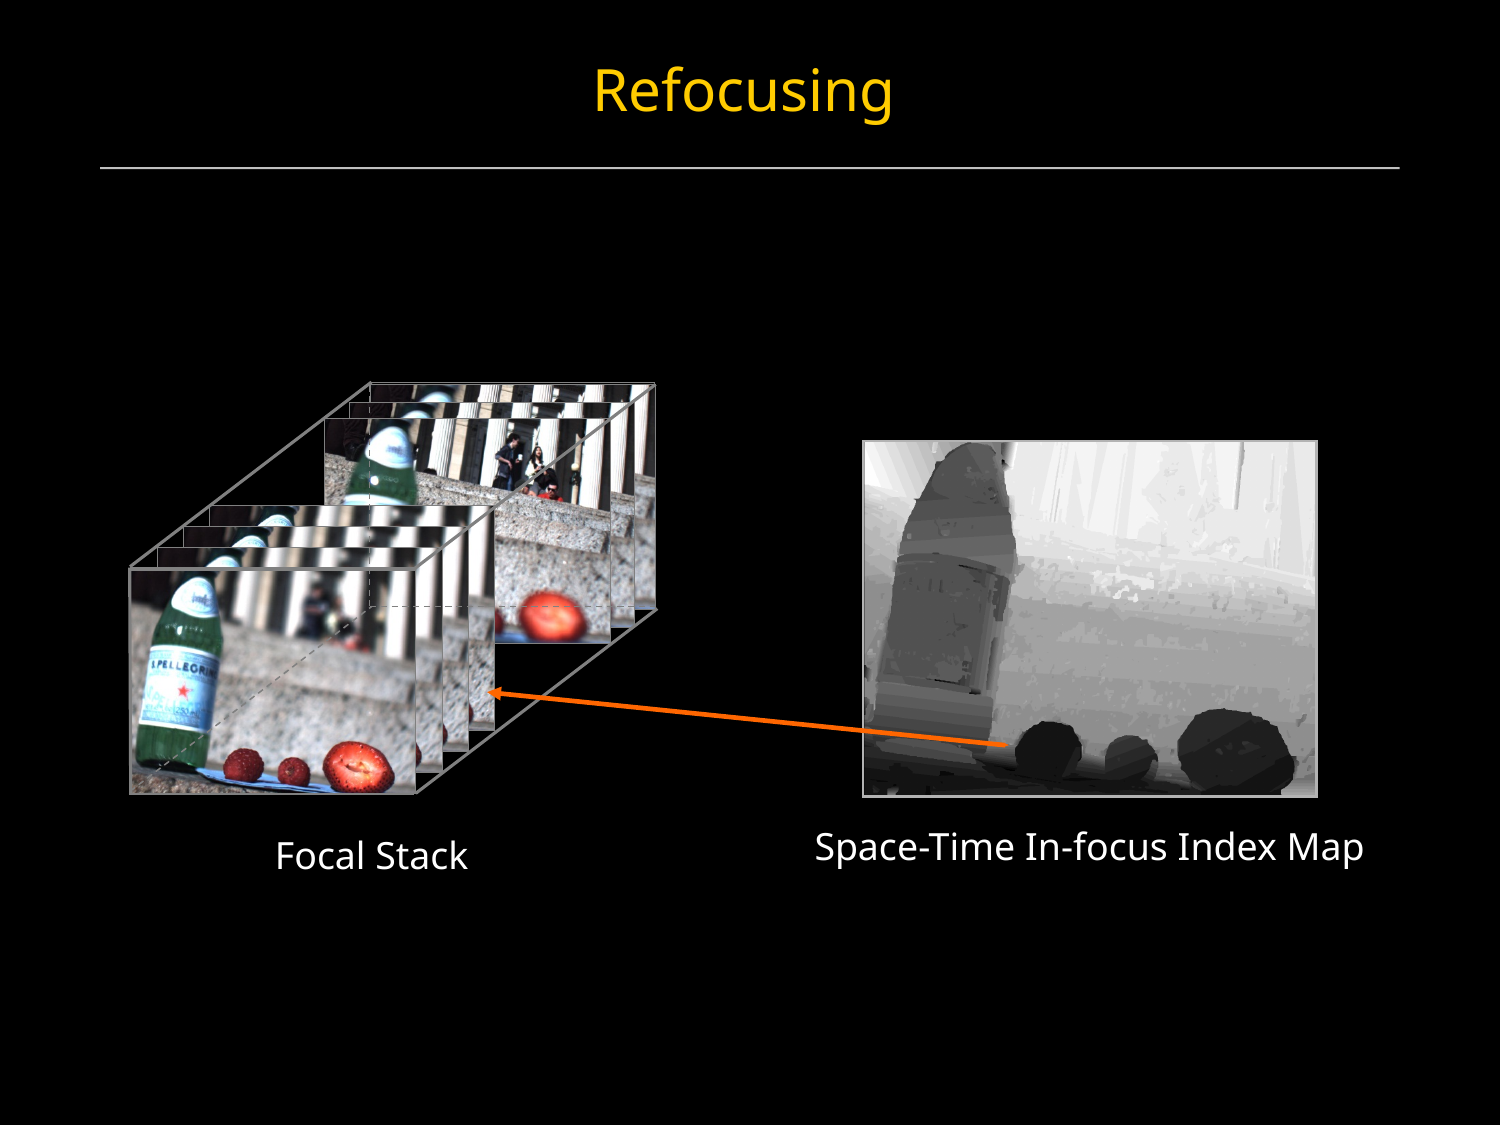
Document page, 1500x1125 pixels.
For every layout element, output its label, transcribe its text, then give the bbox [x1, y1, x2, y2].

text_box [128, 381, 369, 605]
text_box Focal Stack [259, 824, 484, 885]
text_box Refocusing [74, 19, 1413, 158]
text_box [370, 381, 658, 794]
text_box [129, 606, 372, 792]
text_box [771, 441, 1409, 877]
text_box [486, 691, 1010, 747]
